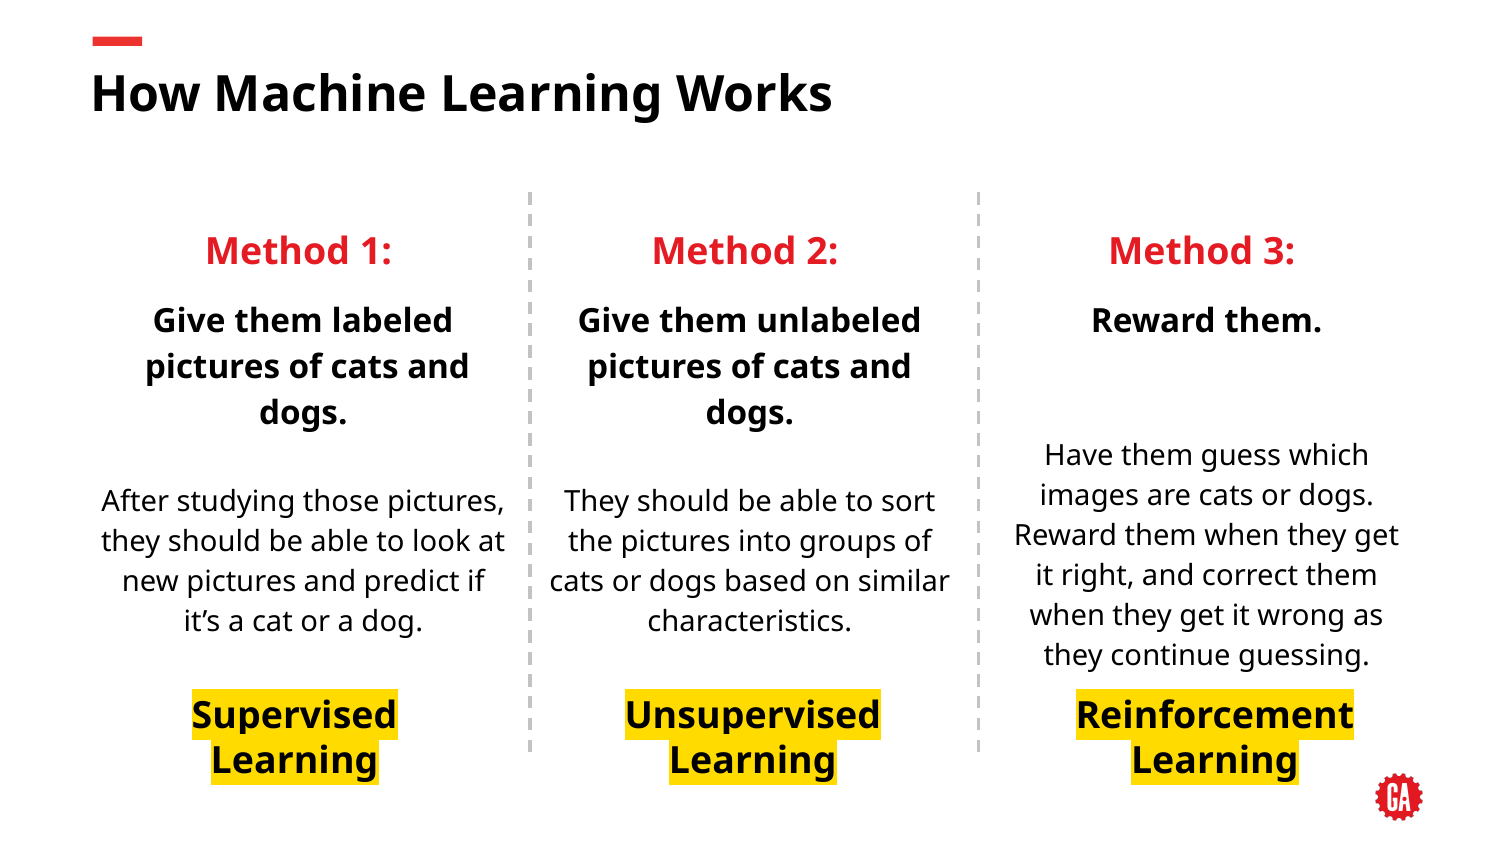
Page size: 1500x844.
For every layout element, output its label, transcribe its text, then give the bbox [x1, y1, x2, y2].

text_box Method 1: Give them labeled pictures of cats and dogs. After studying those pictures, they should be able to look at new pictures and predict if it’s a cat or a dog. [85, 205, 522, 594]
text_box Unsupervised Learning [534, 676, 974, 749]
picture [1373, 771, 1425, 823]
text_box Method 2: Give them unlabeled pictures of cats and dogs. They should be able to sort the pictures into groups of cats or dogs based on similar characteristics. [534, 205, 969, 594]
text_box Method 3: Reward them. Have them guess which images are cats or dogs. Reward them when they get it right, and correct them when they get it wrong as they continue guessing. [988, 205, 1425, 594]
title How Machine Learning Works [75, 46, 1473, 140]
text_box Supervised Learning [102, 676, 488, 749]
text_box Reinforcement Learning [991, 676, 1439, 749]
